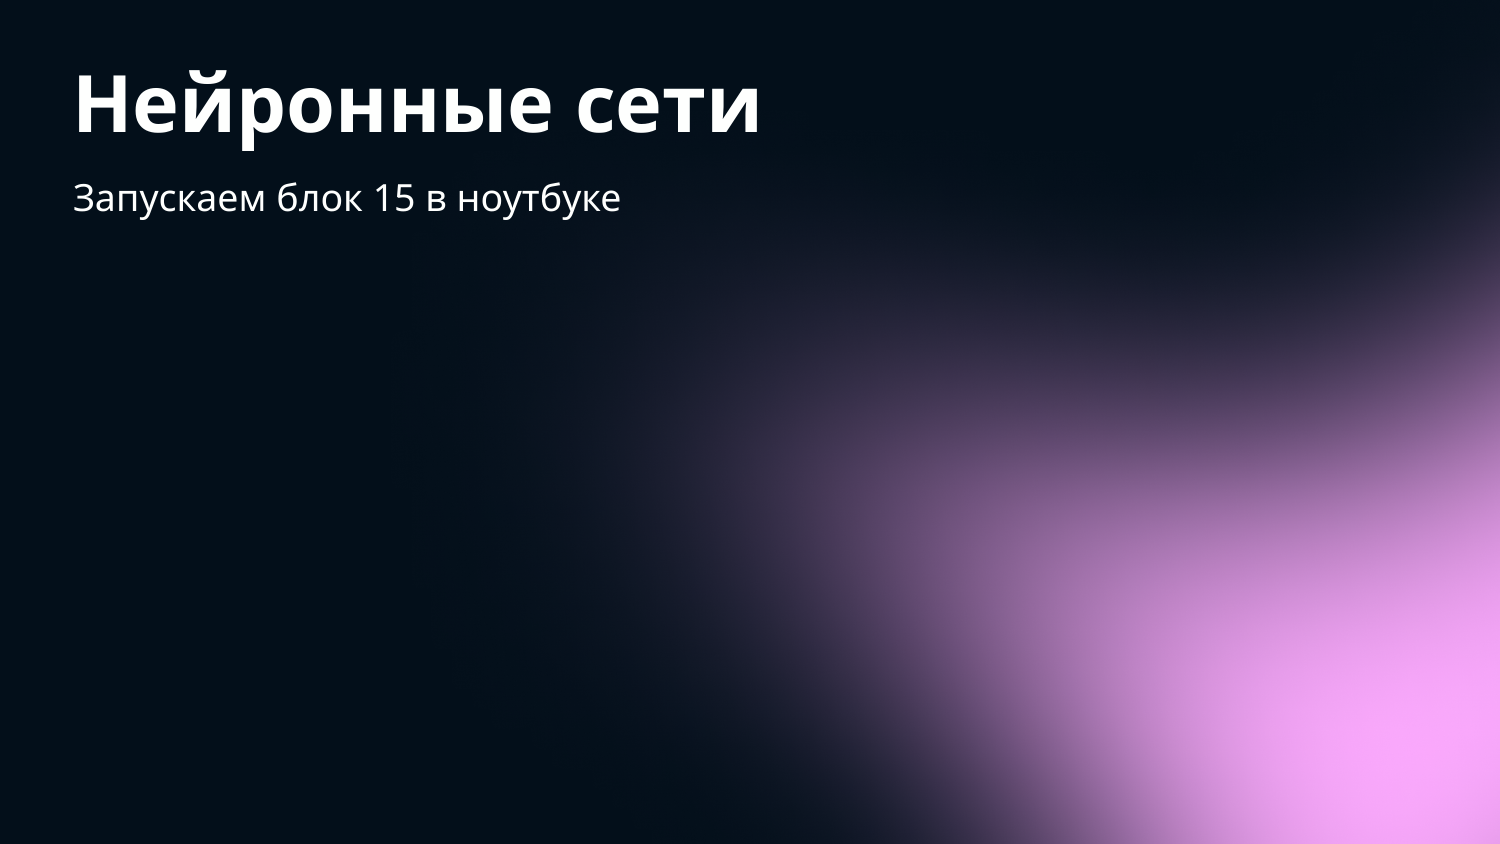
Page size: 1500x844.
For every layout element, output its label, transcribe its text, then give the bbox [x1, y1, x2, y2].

picture [0, 0, 1500, 844]
title Нейронные сети [72, 71, 1424, 135]
text_box Запускаем блок 15 в ноутбуке [58, 158, 1387, 234]
